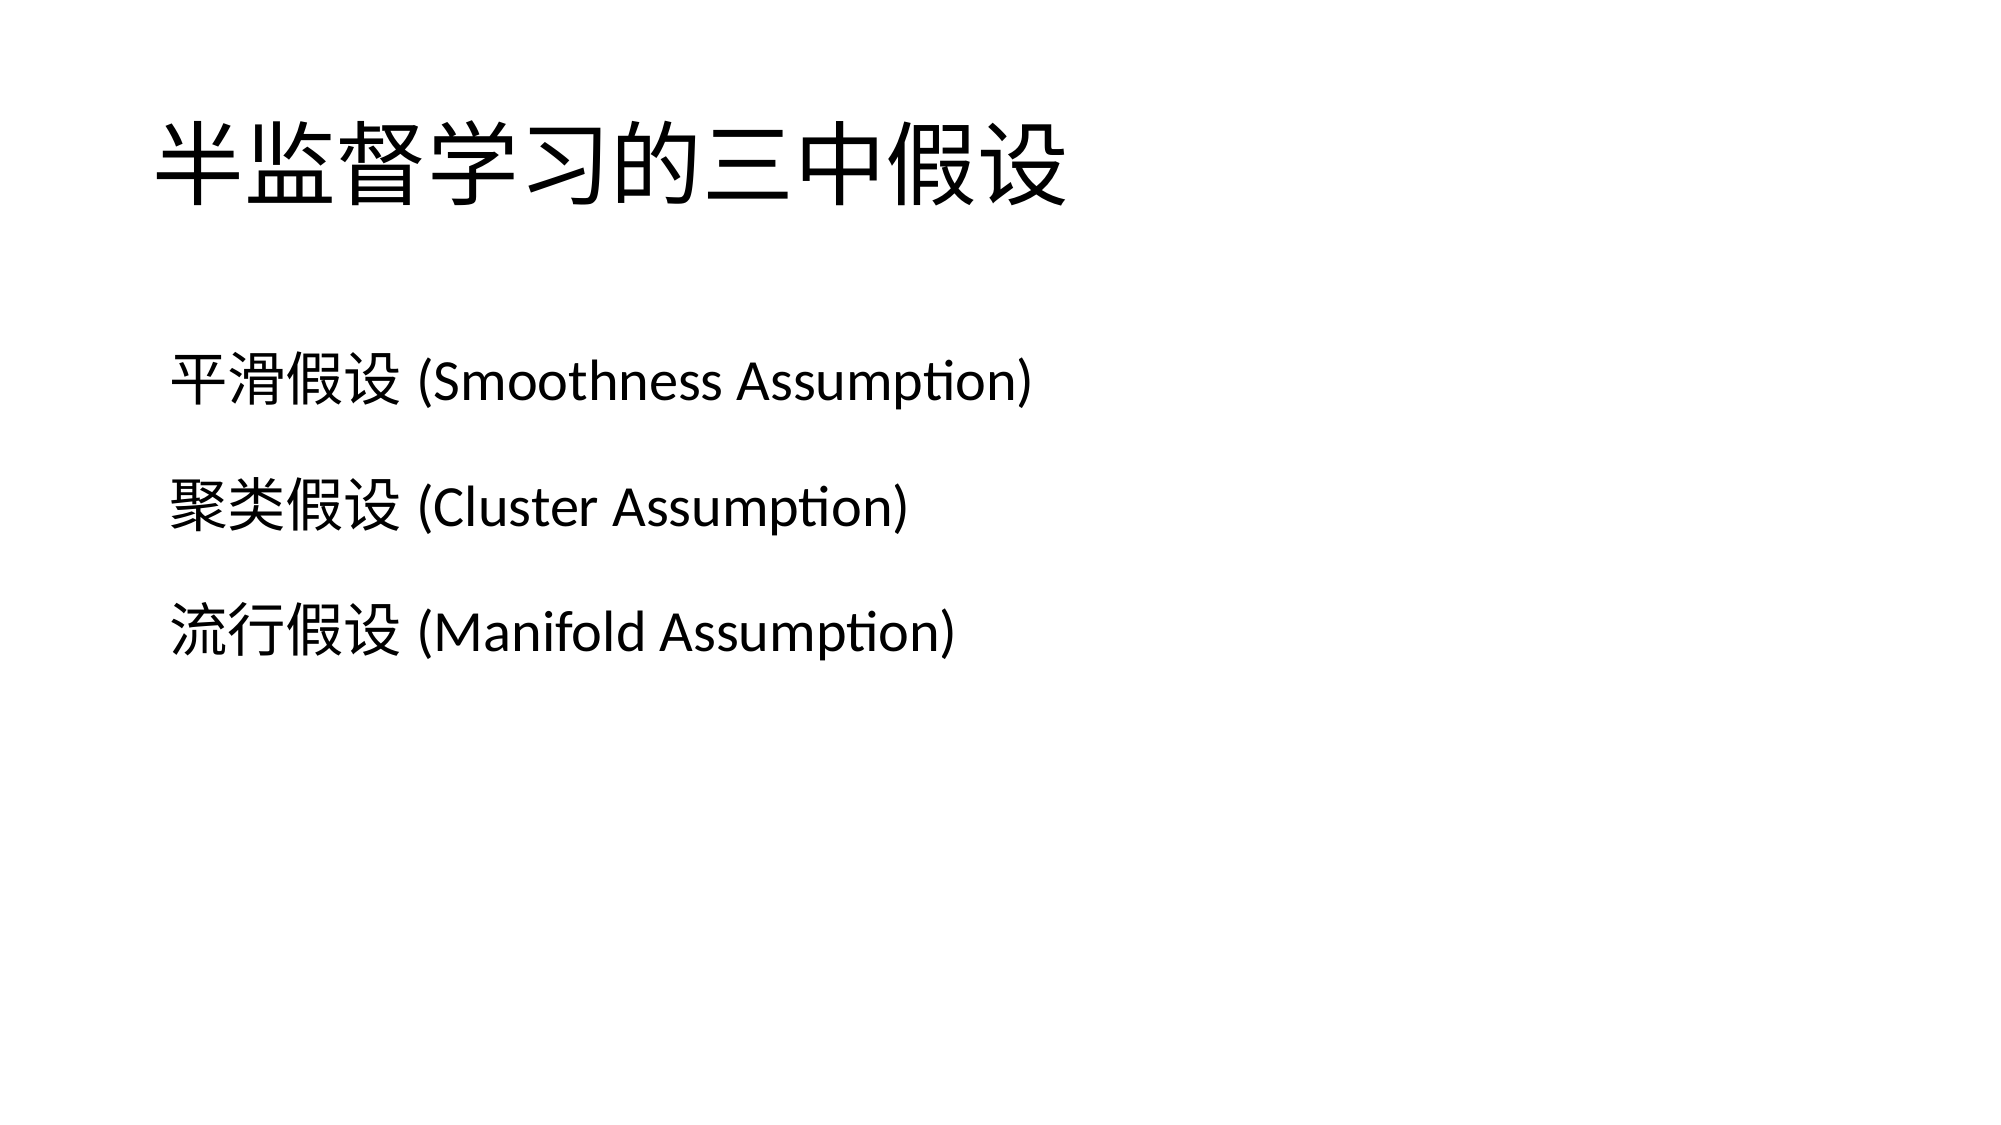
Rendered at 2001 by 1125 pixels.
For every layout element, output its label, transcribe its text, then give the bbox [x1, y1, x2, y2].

list 平滑假设(Smoothness Assumption) 聚类假设(Cluster Assumption) 流行假设(Manifold Assumption) [154, 299, 1880, 1014]
title 半监督学习的三中假设 [137, 59, 1863, 278]
